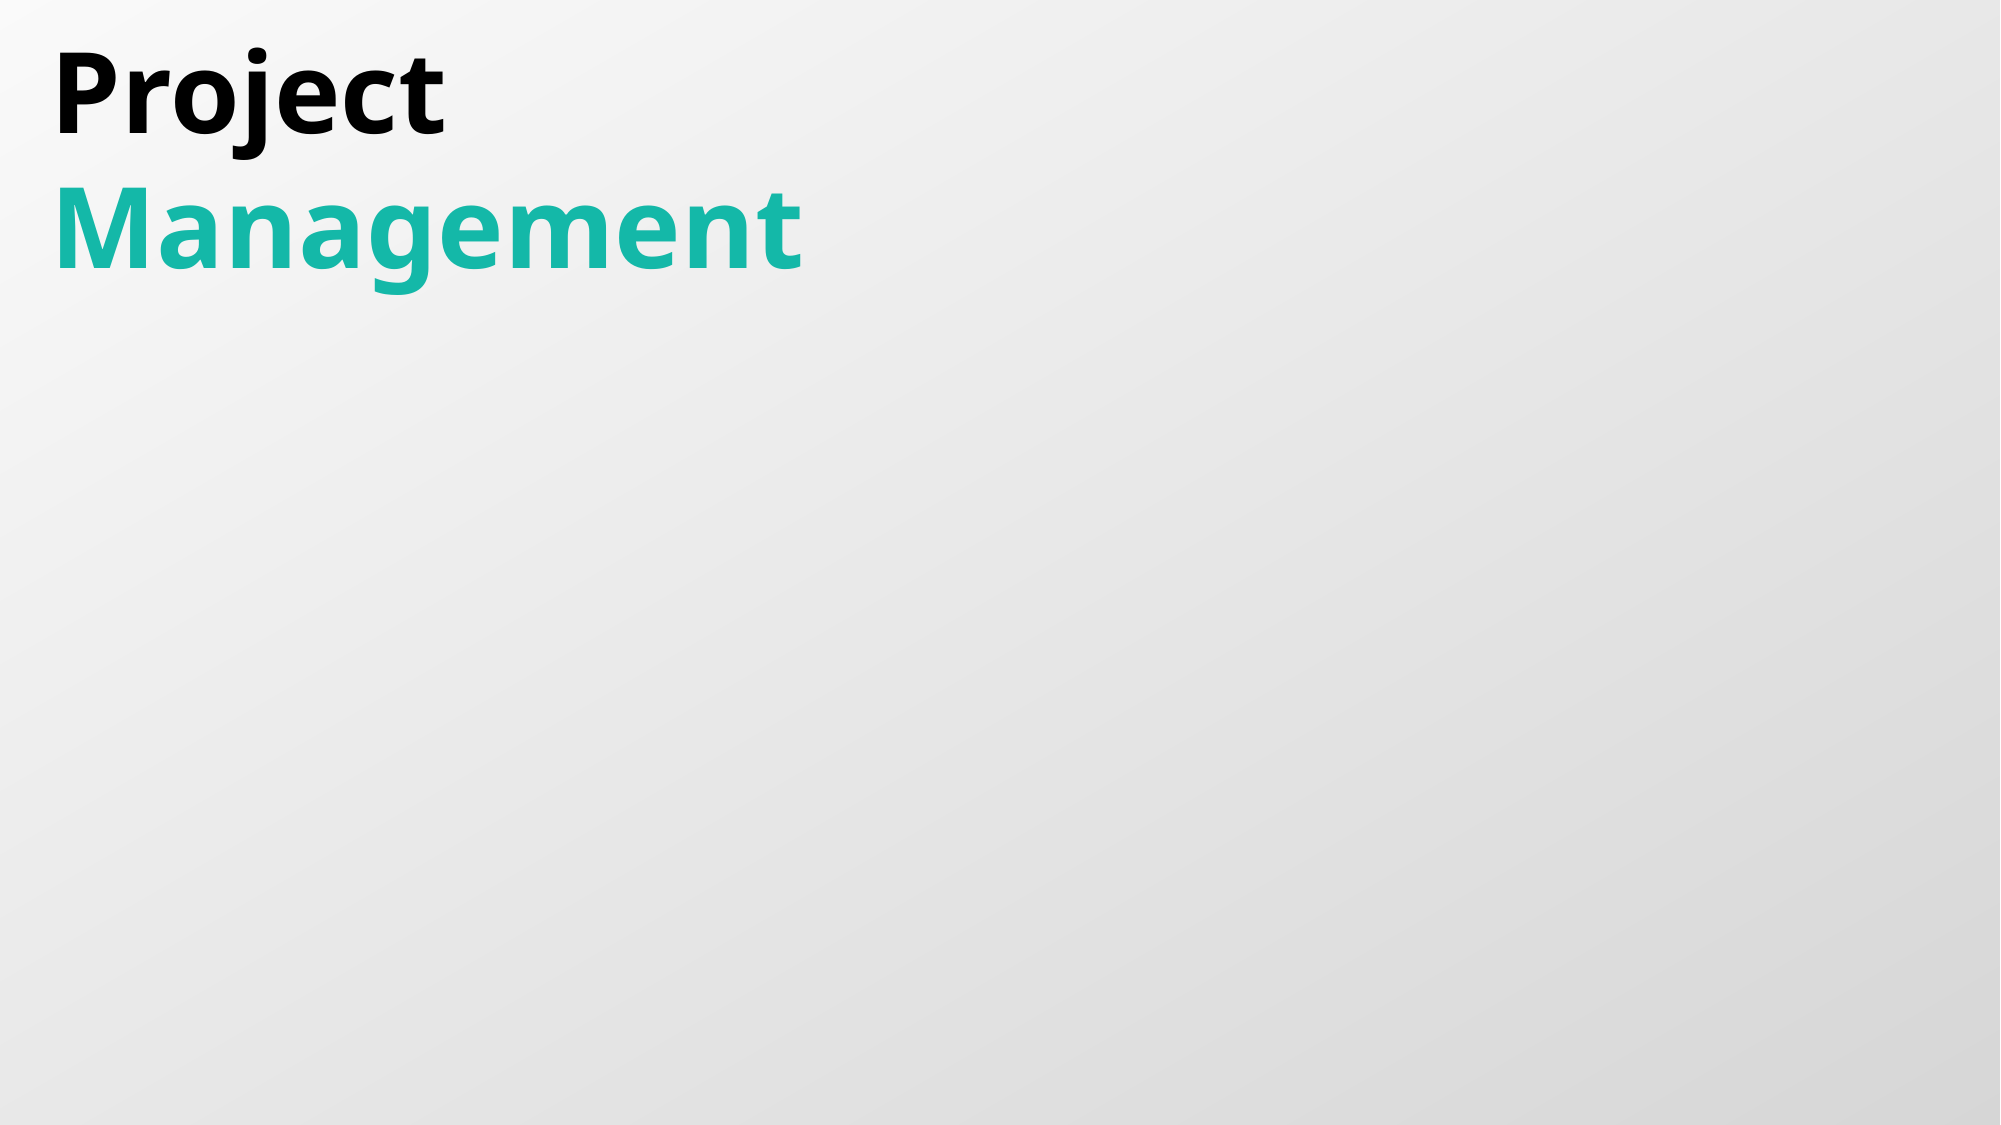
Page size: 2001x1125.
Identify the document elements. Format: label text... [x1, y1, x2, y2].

text_box Project Management [36, 13, 1155, 299]
